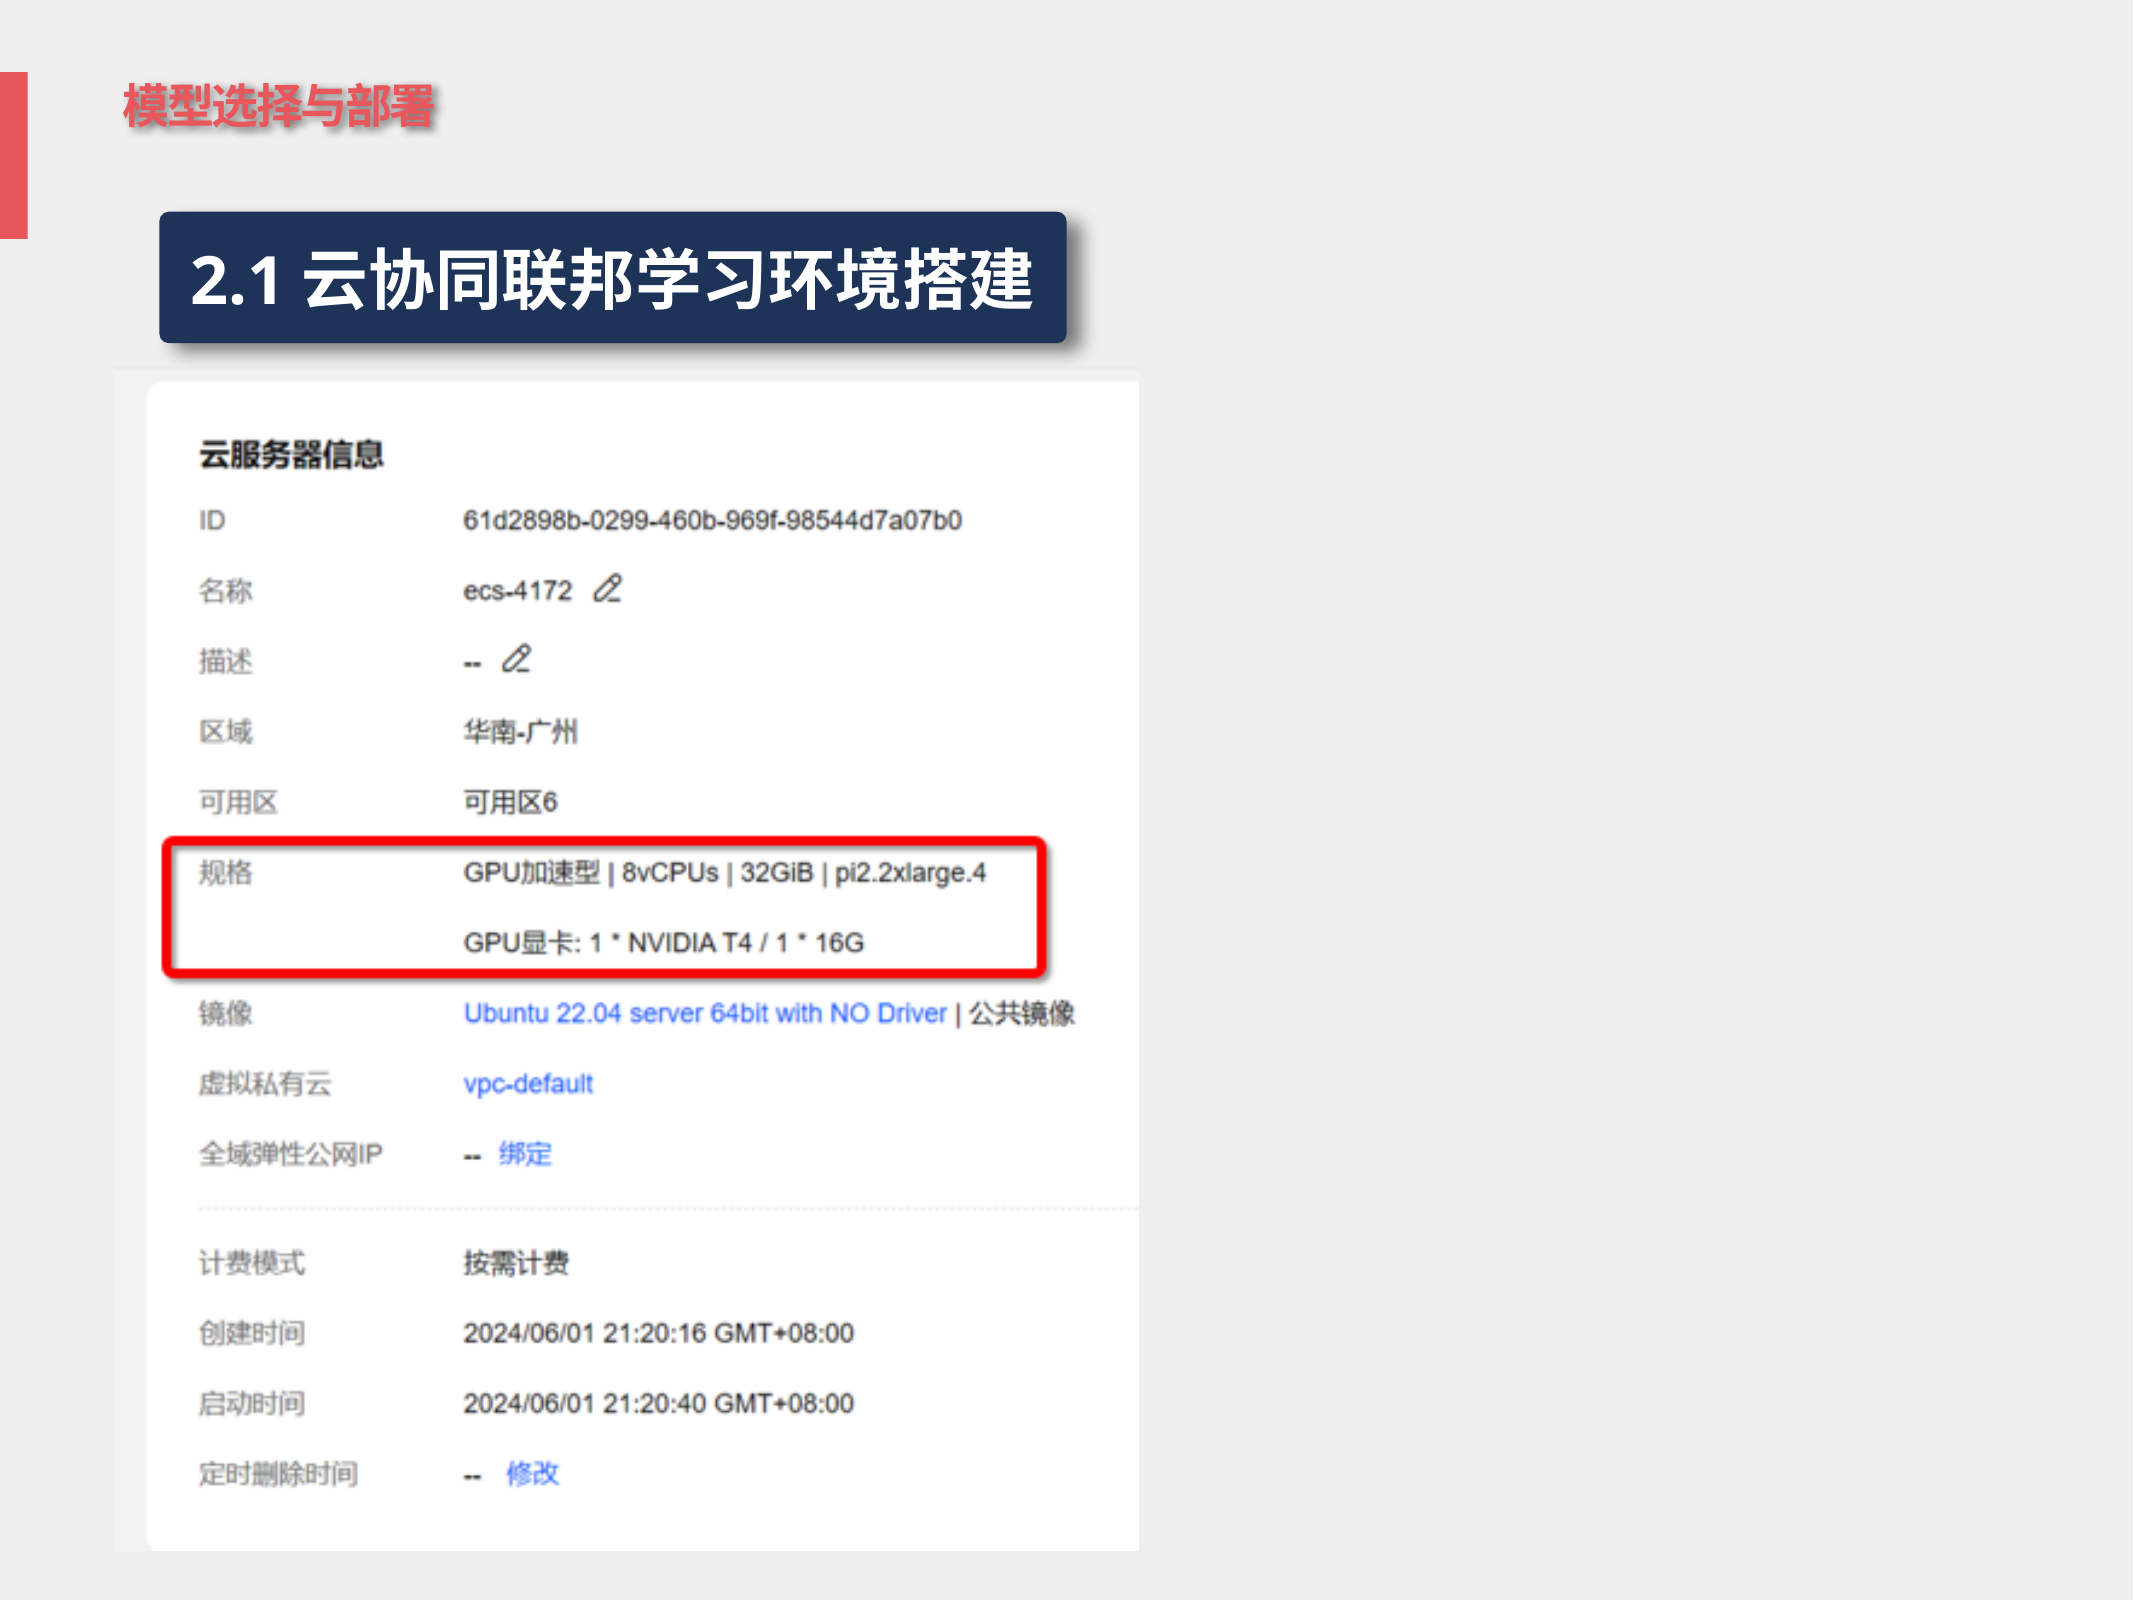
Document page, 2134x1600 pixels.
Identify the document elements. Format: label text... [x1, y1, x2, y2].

title 模型选择与部署 [114, 78, 2020, 247]
picture [114, 366, 1139, 1551]
text_box 2.1云协同联邦学习环境搭建 [159, 211, 1067, 344]
text_box [0, 72, 28, 239]
